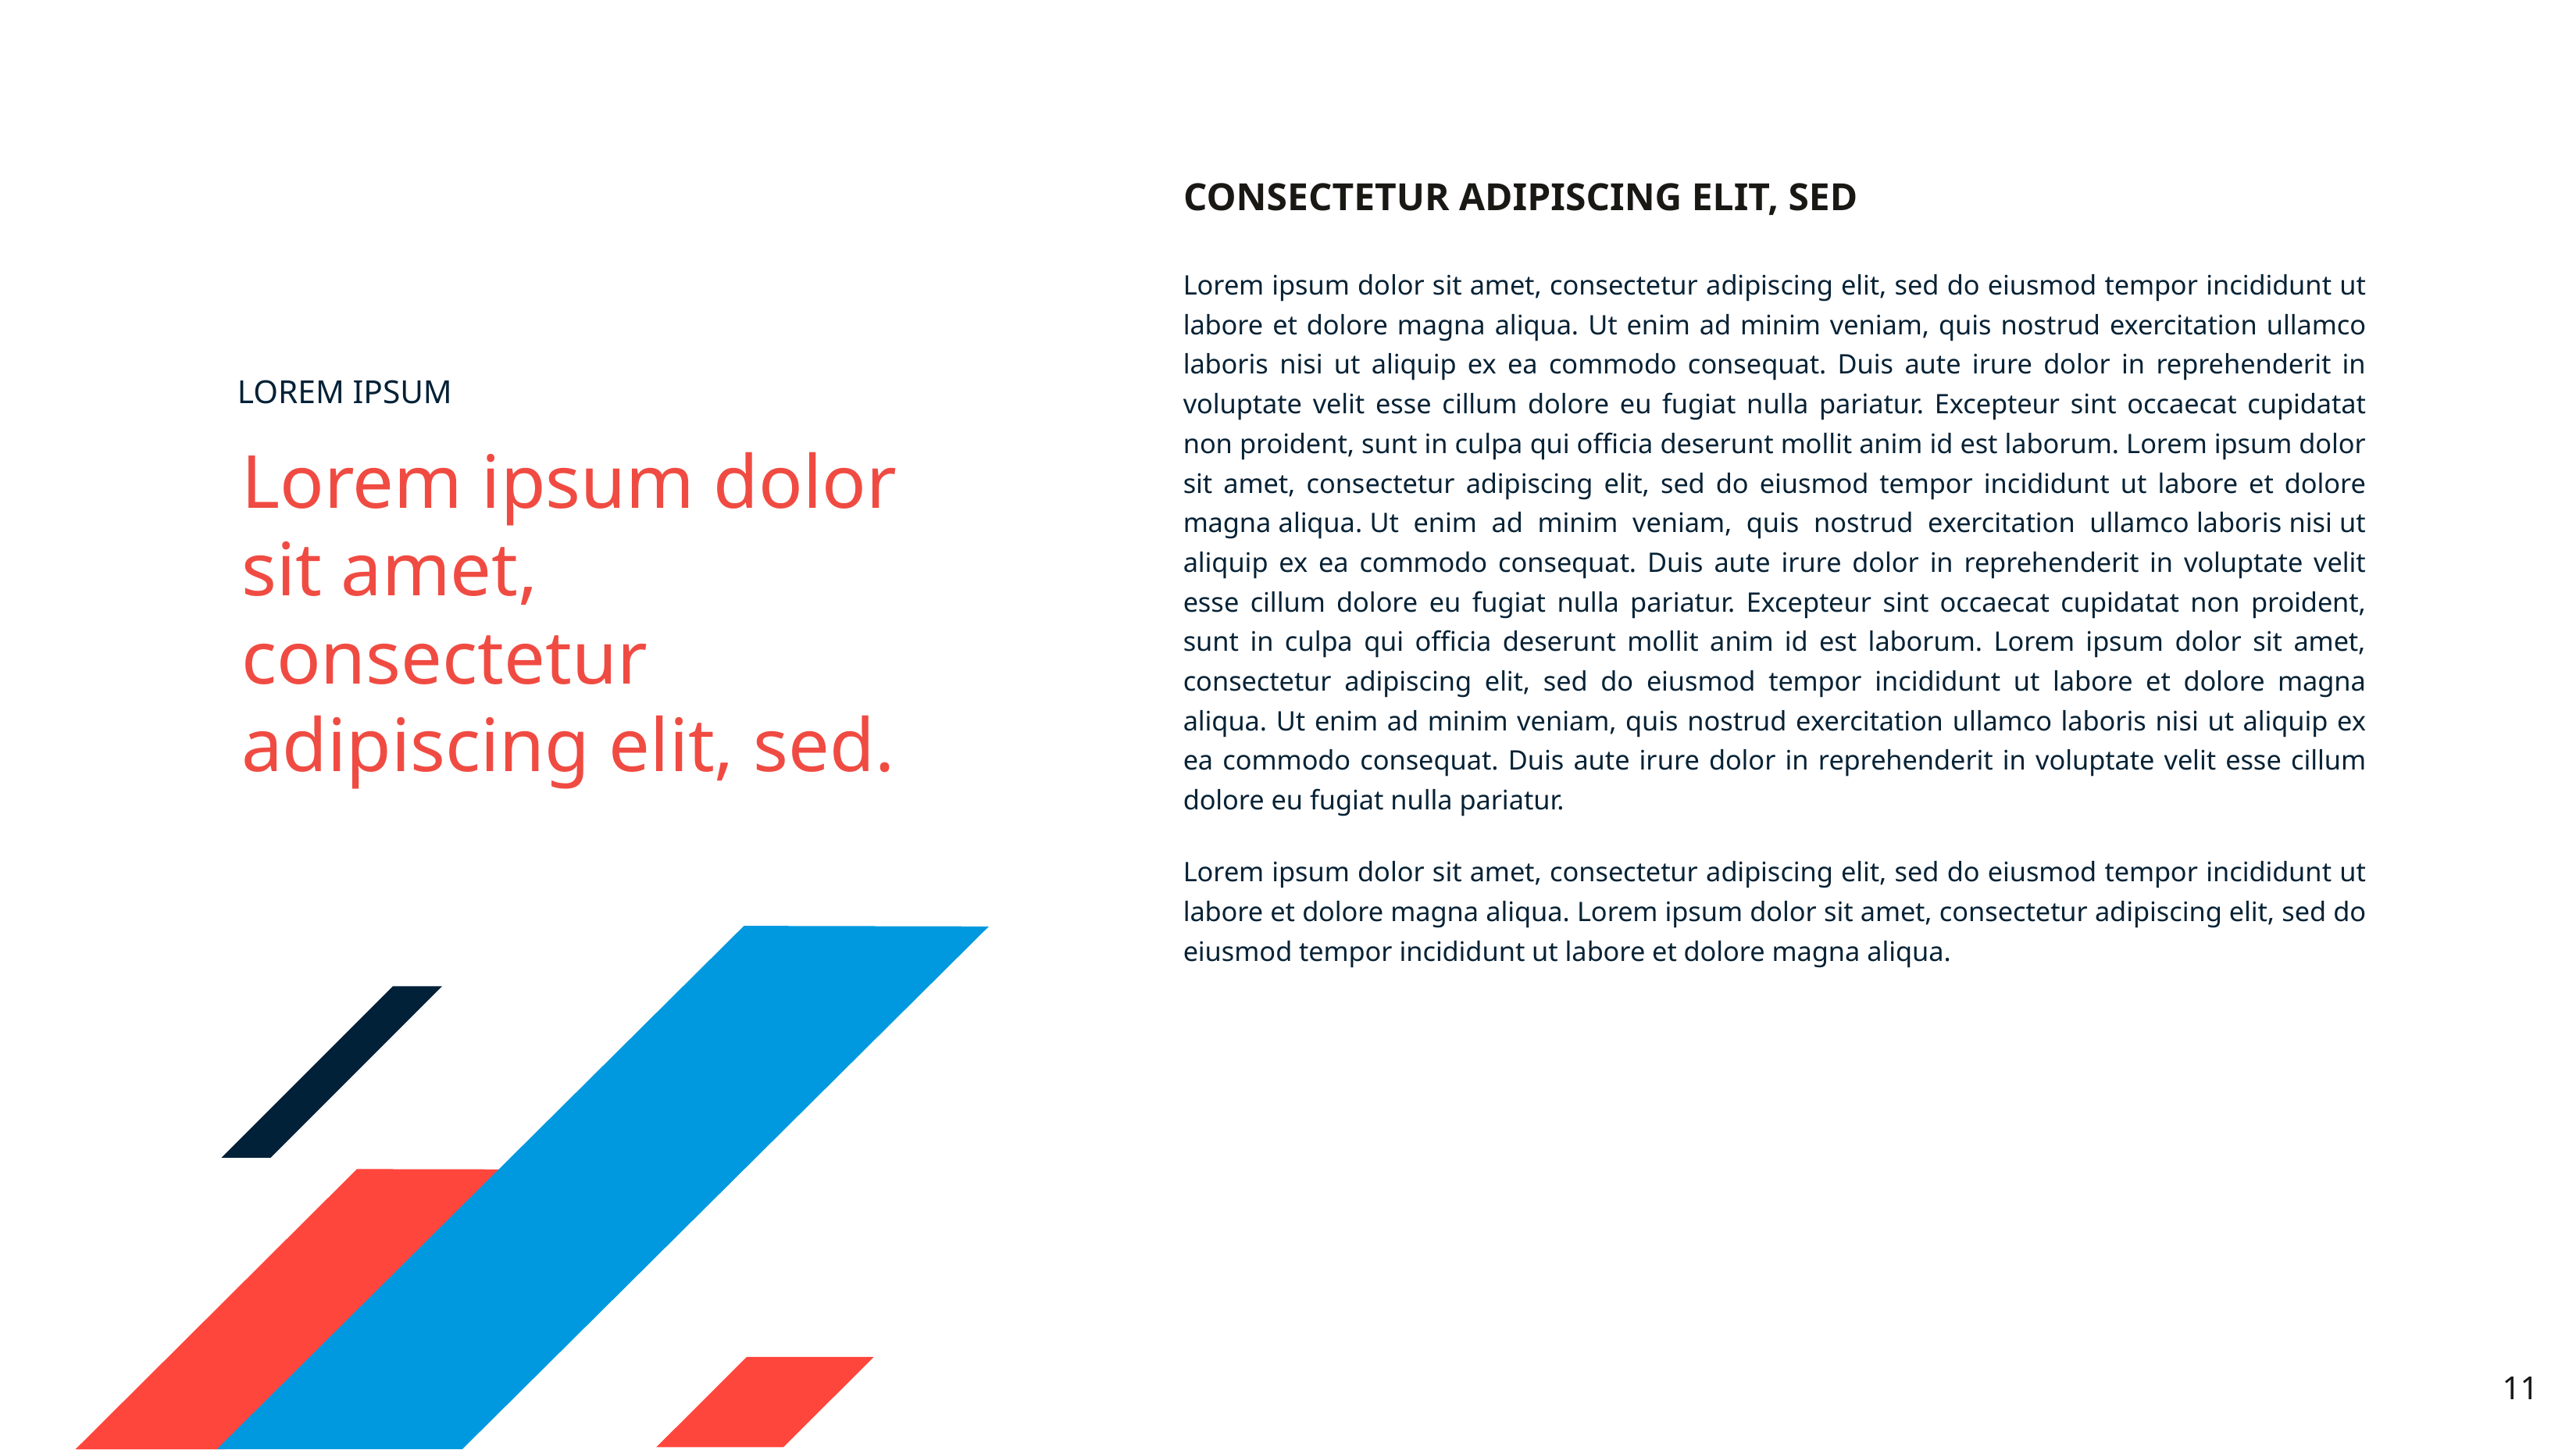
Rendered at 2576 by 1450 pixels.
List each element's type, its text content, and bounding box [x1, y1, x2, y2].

text_box Lorem ipsum dolor sit amet, consectetur adipiscing elit, sed do eiusmod tempor incididunt ut labore et dolore magna aliqua. Ut enim ad minim veniam, quis nostrud exercitation ullamco laboris nisi ut aliquip ex ea commodo consequat. Duis aute irure dolor in reprehenderit in voluptate velit esse cillum dolore eu fugiat nulla pariatur. Excepteur sint occaecat cupidatat non proident, sunt in culpa qui officia deserunt mollit anim id est laborum. Lorem ipsum dolor sit amet, consectetur adipiscing elit, sed do eiusmod tempor incididunt ut labore et dolore magna aliqua. Ut enim ad minim veniam, quis nostrud exercitation ullamco laboris nisi ut aliquip ex ea commodo consequat. Duis aute irure dolor in reprehenderit in voluptate velit esse cillum dolore eu fugiat nulla pariatur. Excepteur sint occaecat cupidatat non proident, sunt in culpa qui officia deserunt mollit anim id est laborum. Lorem ipsum dolor sit amet, consectetur adipiscing elit, sed do eiusmod tempor incididunt ut labore et dolore magna aliqua. Ut enim ad minim veniam, quis nostrud exercitation ullamco laboris nisi ut aliquip ex ea commodo consequat. Duis aute irure dolor in reprehenderit in voluptate velit esse cillum dolore eu fugiat nulla pariatur. Lorem ipsum dolor sit amet, consectetur adipiscing elit, sed do eiusmod tempor incididunt ut labore et dolore magna aliqua. Lorem ipsum dolor sit amet, consectetur adipiscing elit, sed do eiusmod tempor incididunt ut labore et dolore magna aliqua. [1181, 259, 2367, 966]
title CONSECTETUR ADIPISCING ELIT, SED [1181, 171, 1907, 416]
slide_number 11 [2497, 1366, 2542, 1450]
text_box LOREM IPSUM Lorem ipsum dolor sit amet, consectetur adipiscing elit, sed. [235, 359, 944, 787]
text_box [75, 925, 990, 1450]
